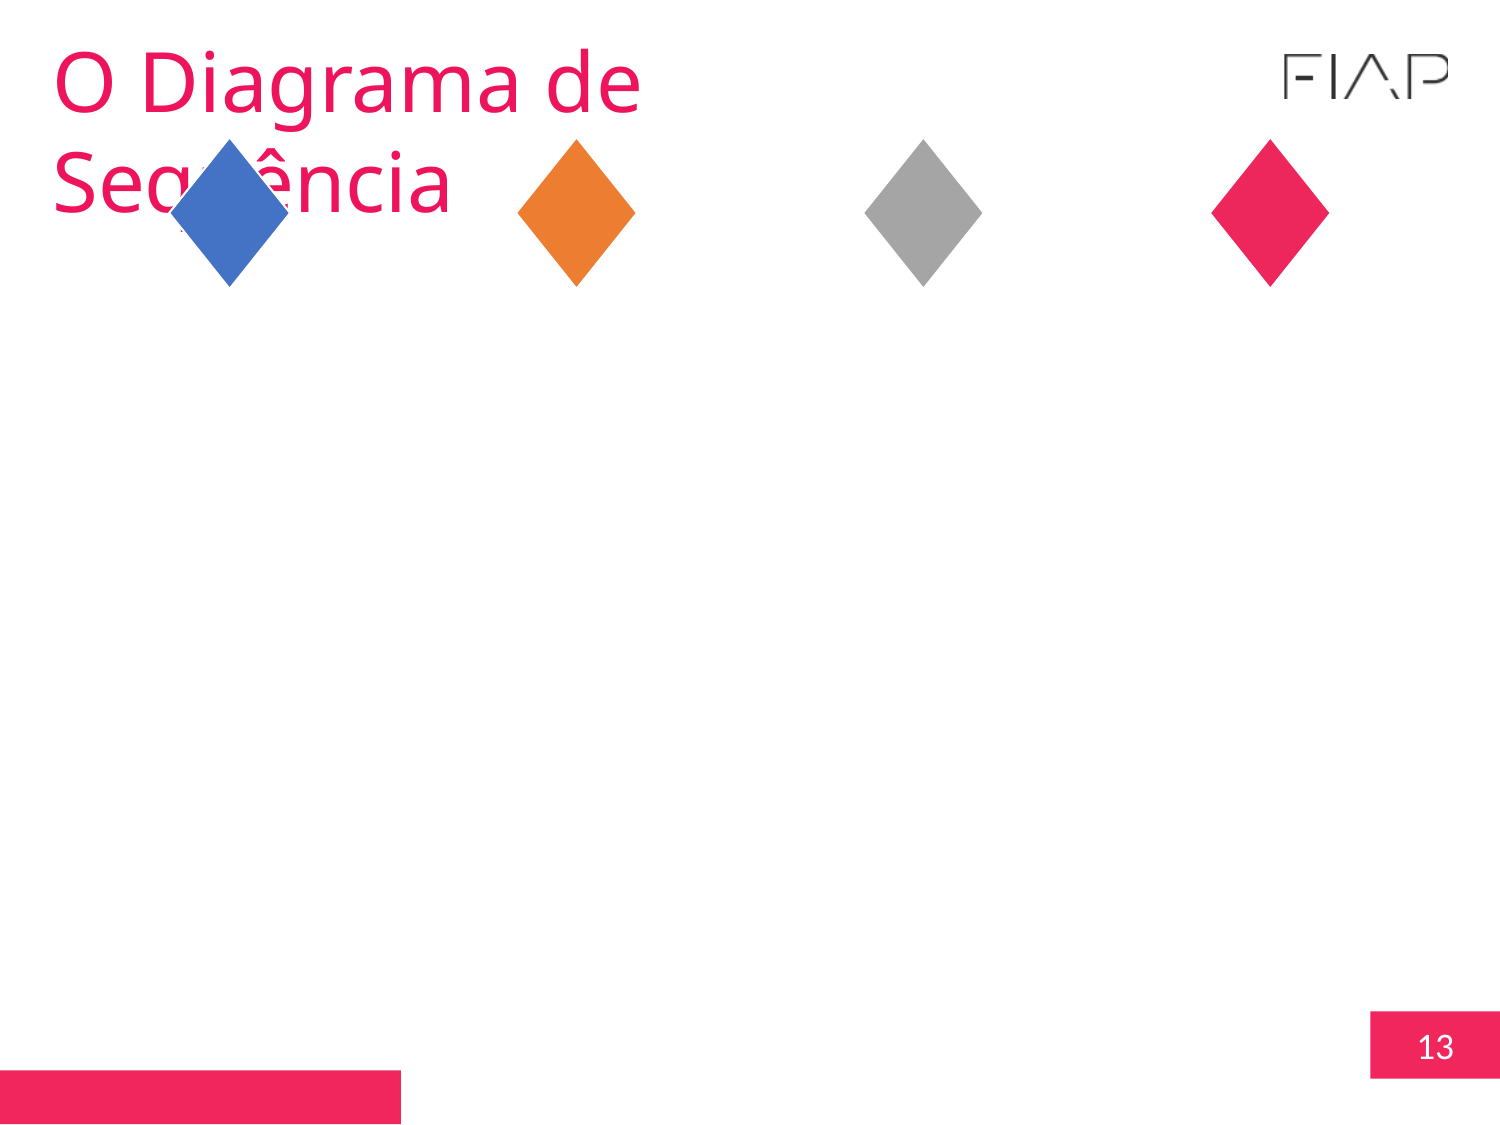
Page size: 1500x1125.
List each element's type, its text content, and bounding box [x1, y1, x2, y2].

text_box [861, 135, 986, 291]
text_box O Diagrama de Sequência [37, 21, 1075, 237]
text_box [514, 135, 639, 291]
text_box [167, 135, 292, 291]
text_box [1208, 135, 1333, 291]
